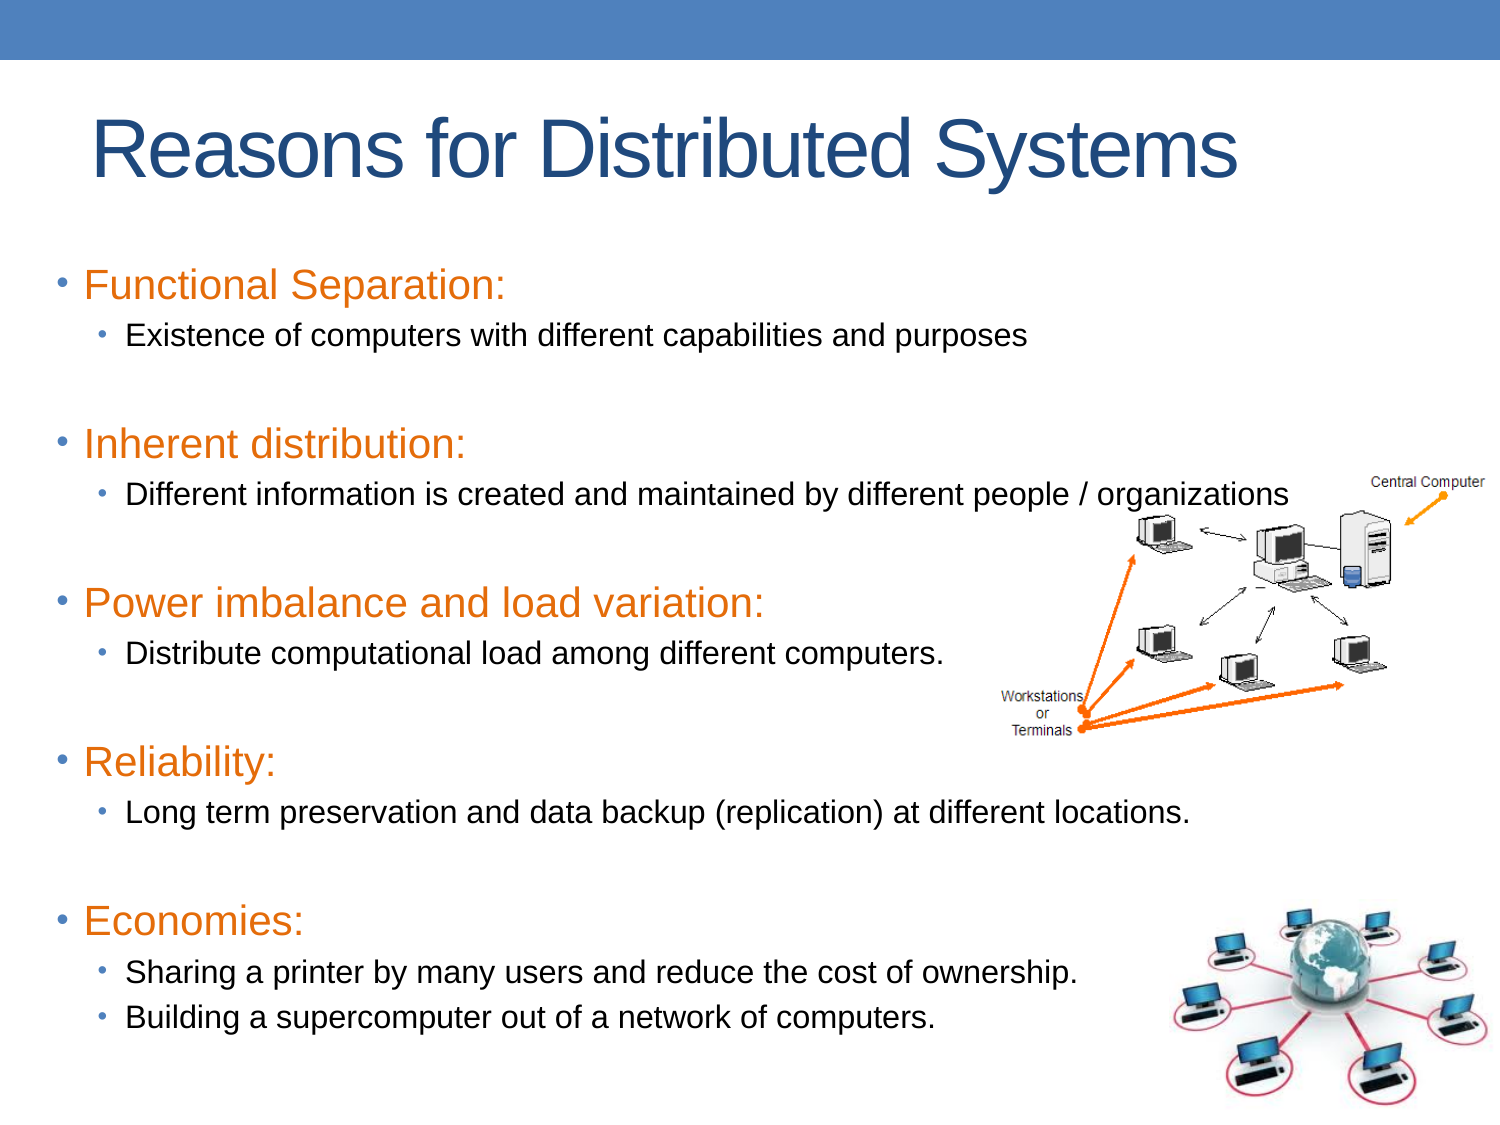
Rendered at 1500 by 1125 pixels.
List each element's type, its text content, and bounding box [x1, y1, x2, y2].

picture [992, 455, 1500, 744]
list Functional Separation: Existence of computers with different capabilities and purposes Inherent distribution: Different information is created and maintained by different people / organizations Power imbalance and load variation: Distribute computational load among different computers. Reliability: Long term preservation and data backup (replication) at different locations. Economies: Sharing a printer by many users and reduce the cost of ownership. Building a supercomputer out of a network of computers. [41, 249, 1392, 1050]
picture [1168, 899, 1495, 1118]
title Reasons for Distributed Systems [75, 62, 1425, 225]
